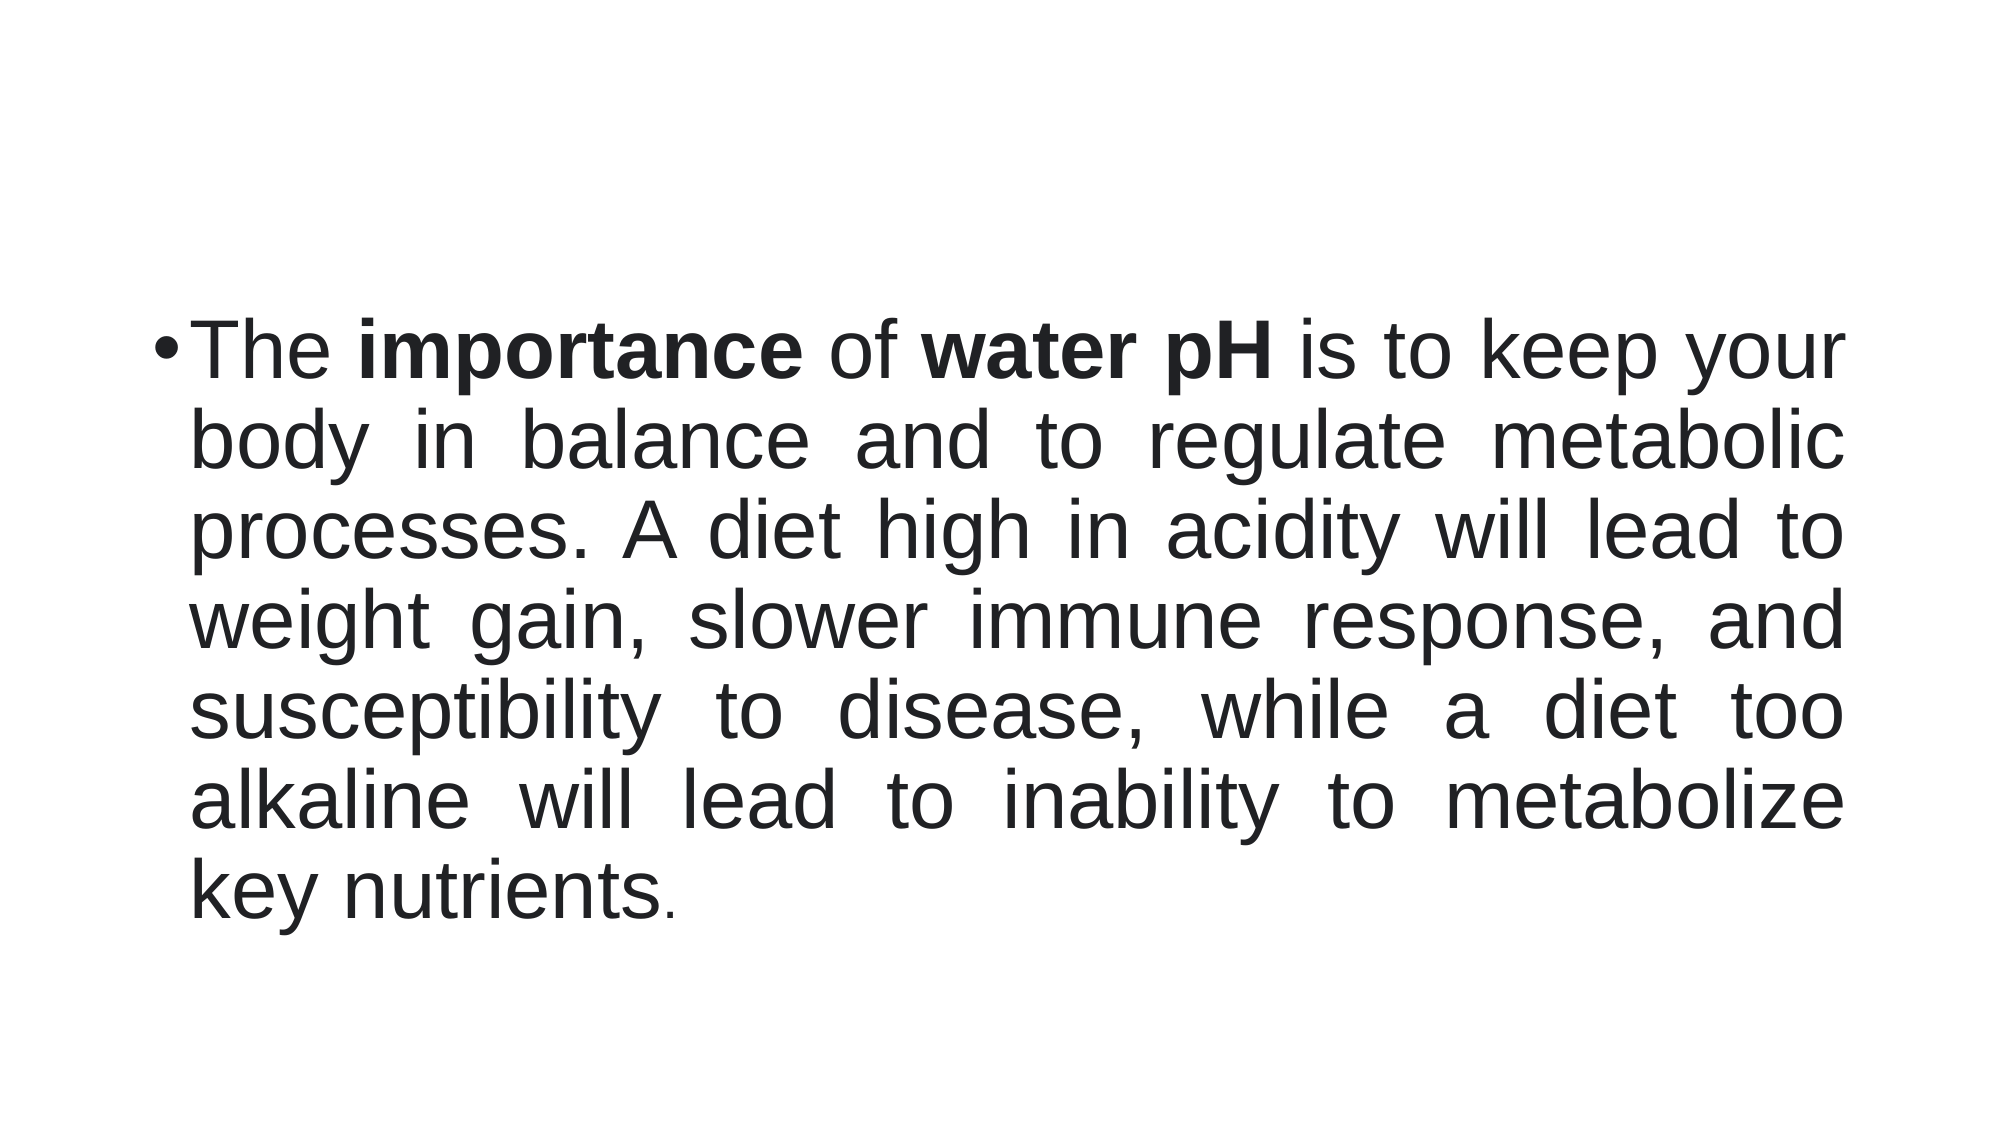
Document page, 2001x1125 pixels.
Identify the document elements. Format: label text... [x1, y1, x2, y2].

list The importance of water pH is to keep your body in balance and to regulate metabolic processes. A diet high in acidity will lead to weight gain, slower immune response, and susceptibility to disease, while a diet too alkaline will lead to inability to metabolize key nutrients. [137, 299, 1863, 1014]
